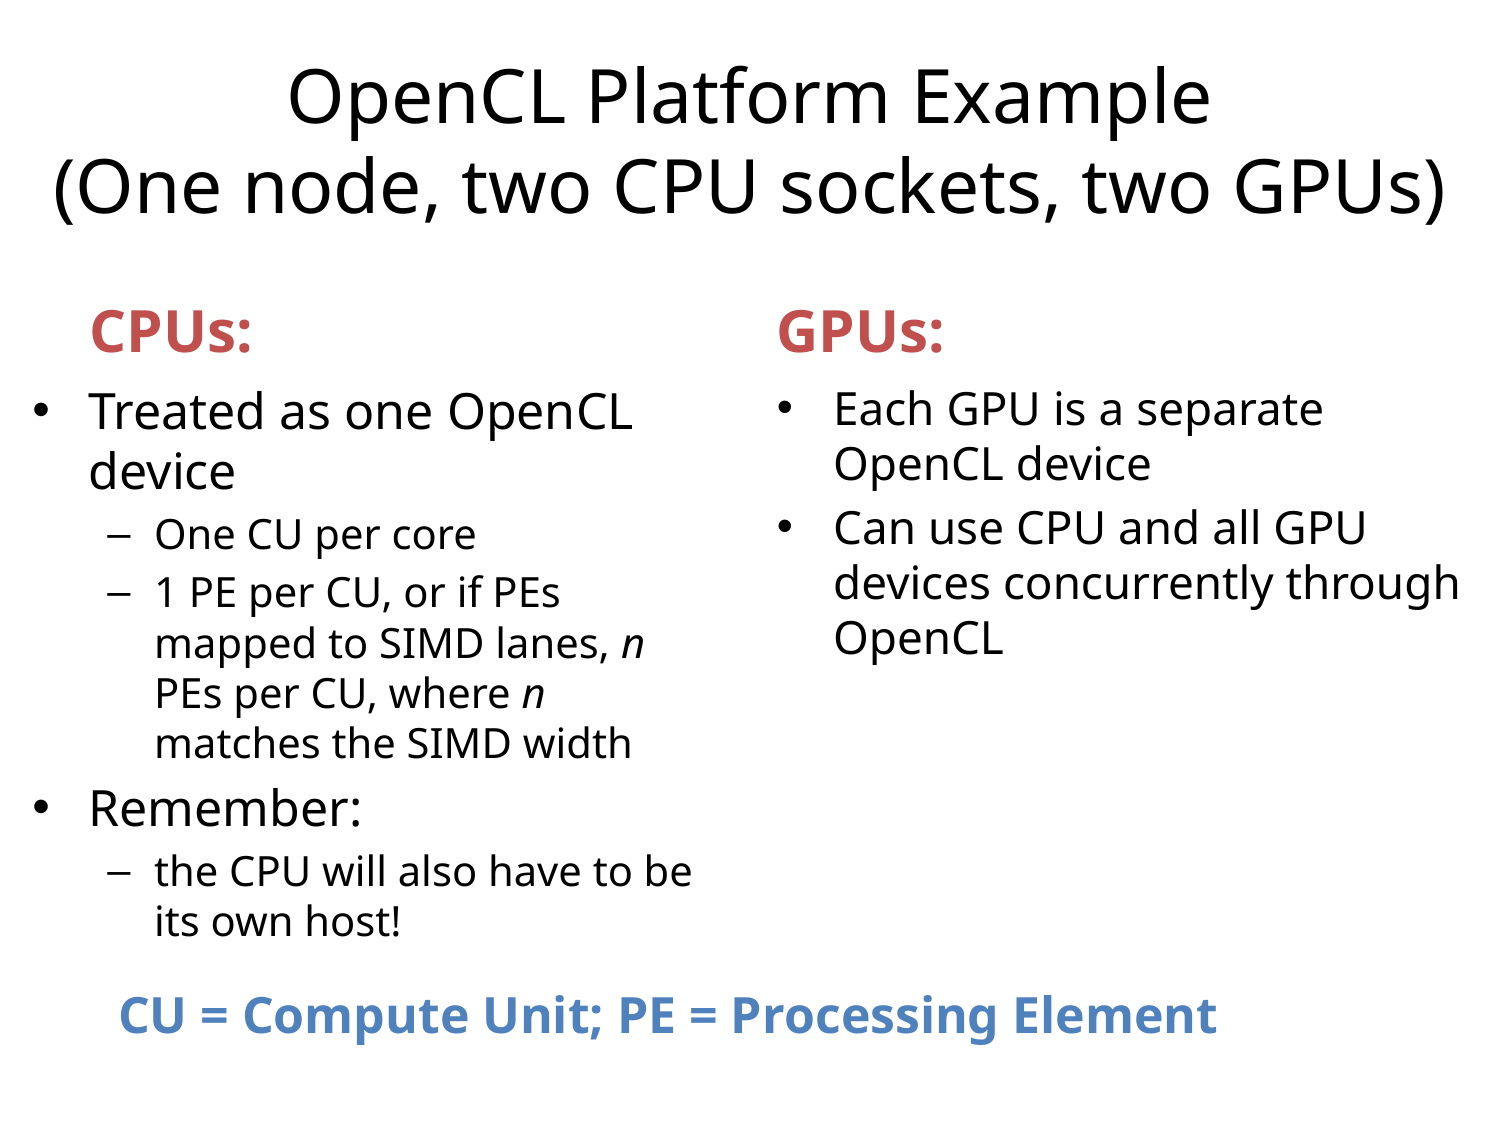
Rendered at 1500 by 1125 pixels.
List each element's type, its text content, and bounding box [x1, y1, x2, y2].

text_box GPUs: [761, 267, 1425, 372]
text_box Each GPU is a separate OpenCL device Can use CPU and all GPU devices concurrently through OpenCL [761, 372, 1483, 1021]
text_box OpenCL Platform Example (One node, two CPU sockets, two GPUs) [0, 45, 1500, 233]
text_box CU = Compute Unit; PE = Processing Element [103, 975, 1416, 1051]
text_box Treated as one OpenCL device One CU per core 1 PE per CU, or if PEs mapped to SIMD lanes, n PEs per CU, where n matches the SIMD width Remember: the CPU will also have to be its own host! [17, 372, 738, 1021]
text_box CPUs: [75, 267, 738, 372]
